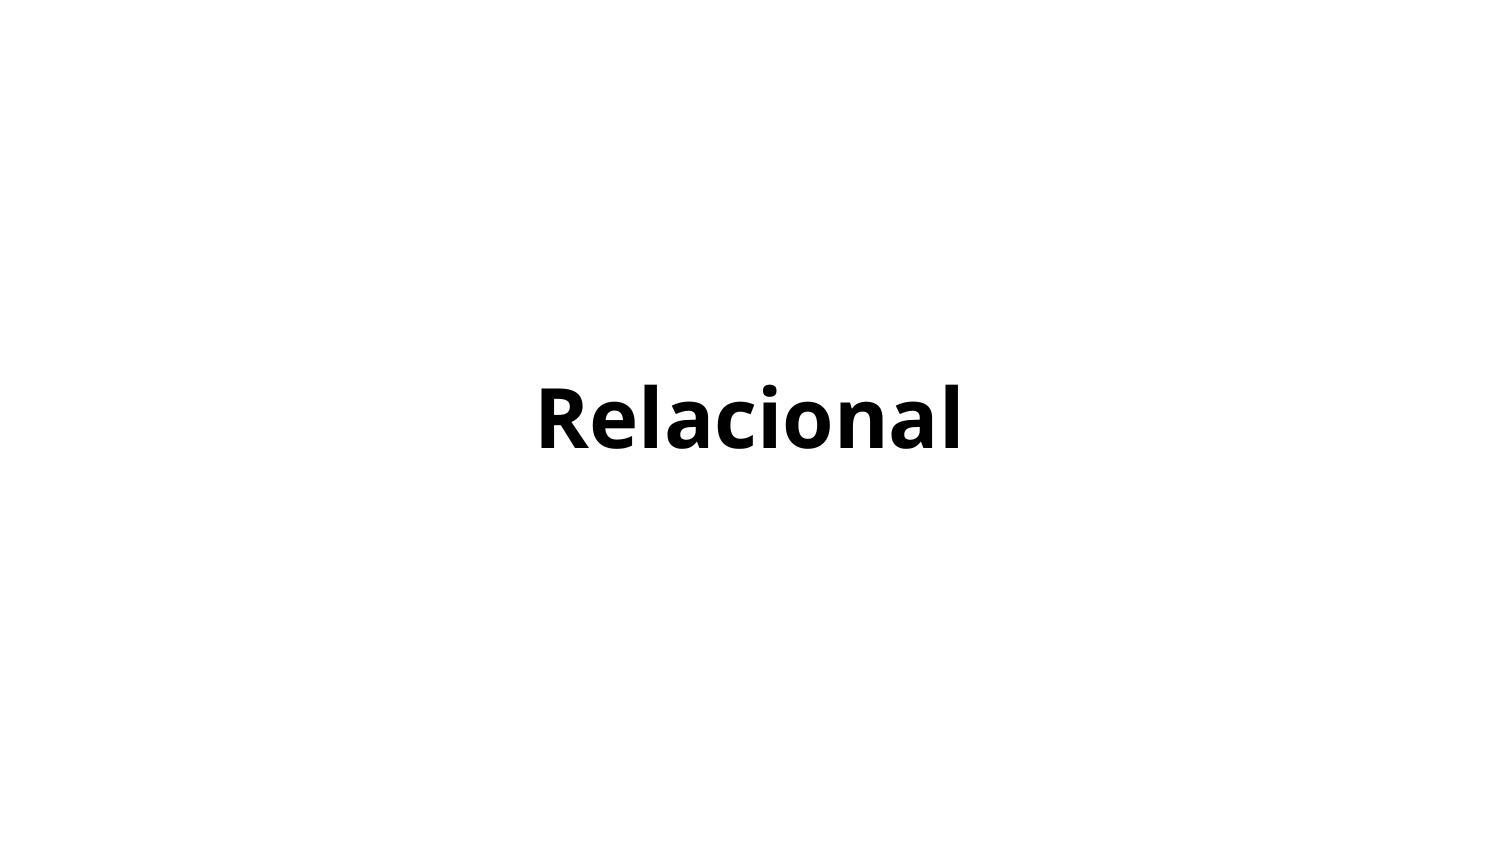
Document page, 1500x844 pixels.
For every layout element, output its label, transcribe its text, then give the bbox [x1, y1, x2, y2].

text_box Relacional [239, 361, 1261, 482]
